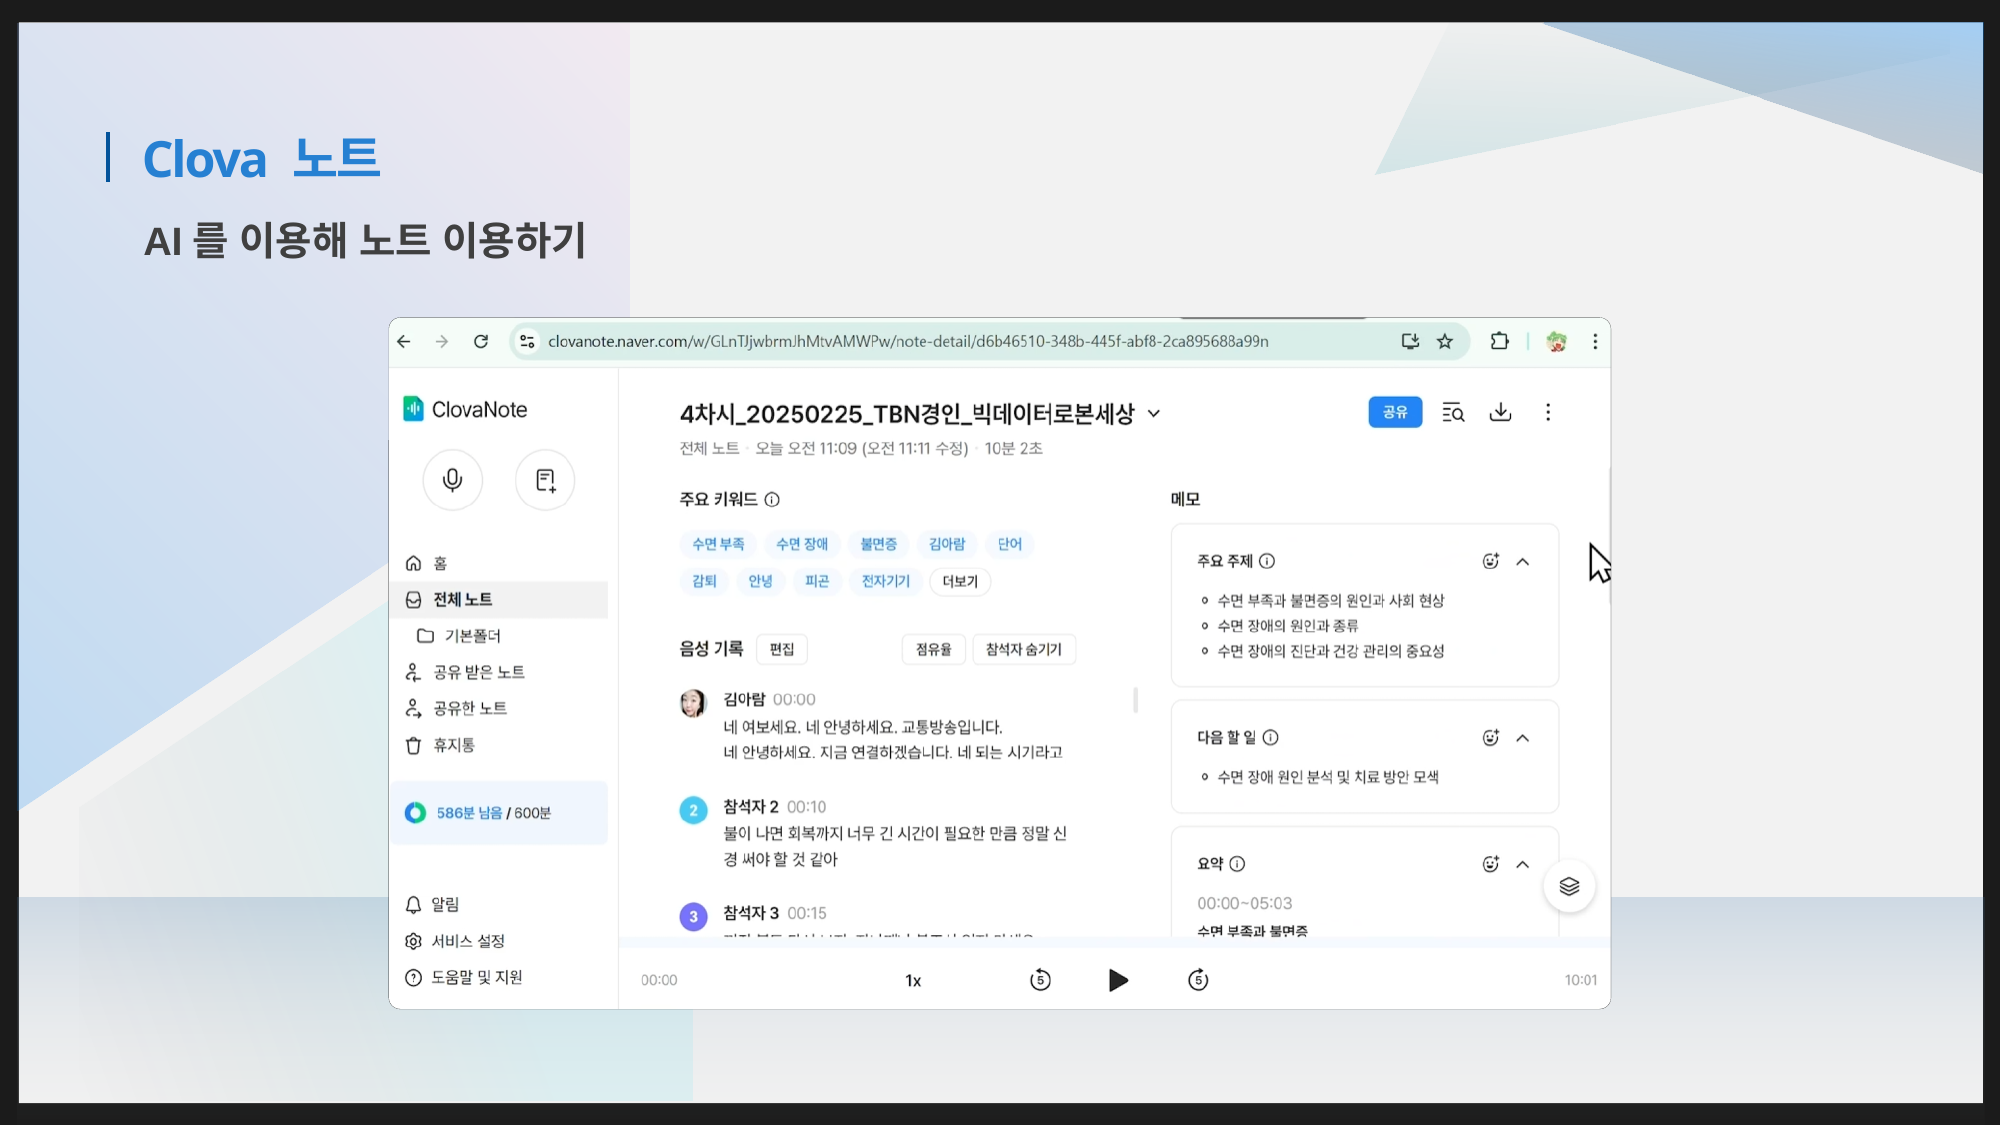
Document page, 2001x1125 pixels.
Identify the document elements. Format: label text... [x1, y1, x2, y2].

text_box [387, 315, 1613, 1011]
title Clova 노트 [127, 115, 723, 196]
text_box AI를 이용해 노트 이용하기 [128, 208, 945, 271]
